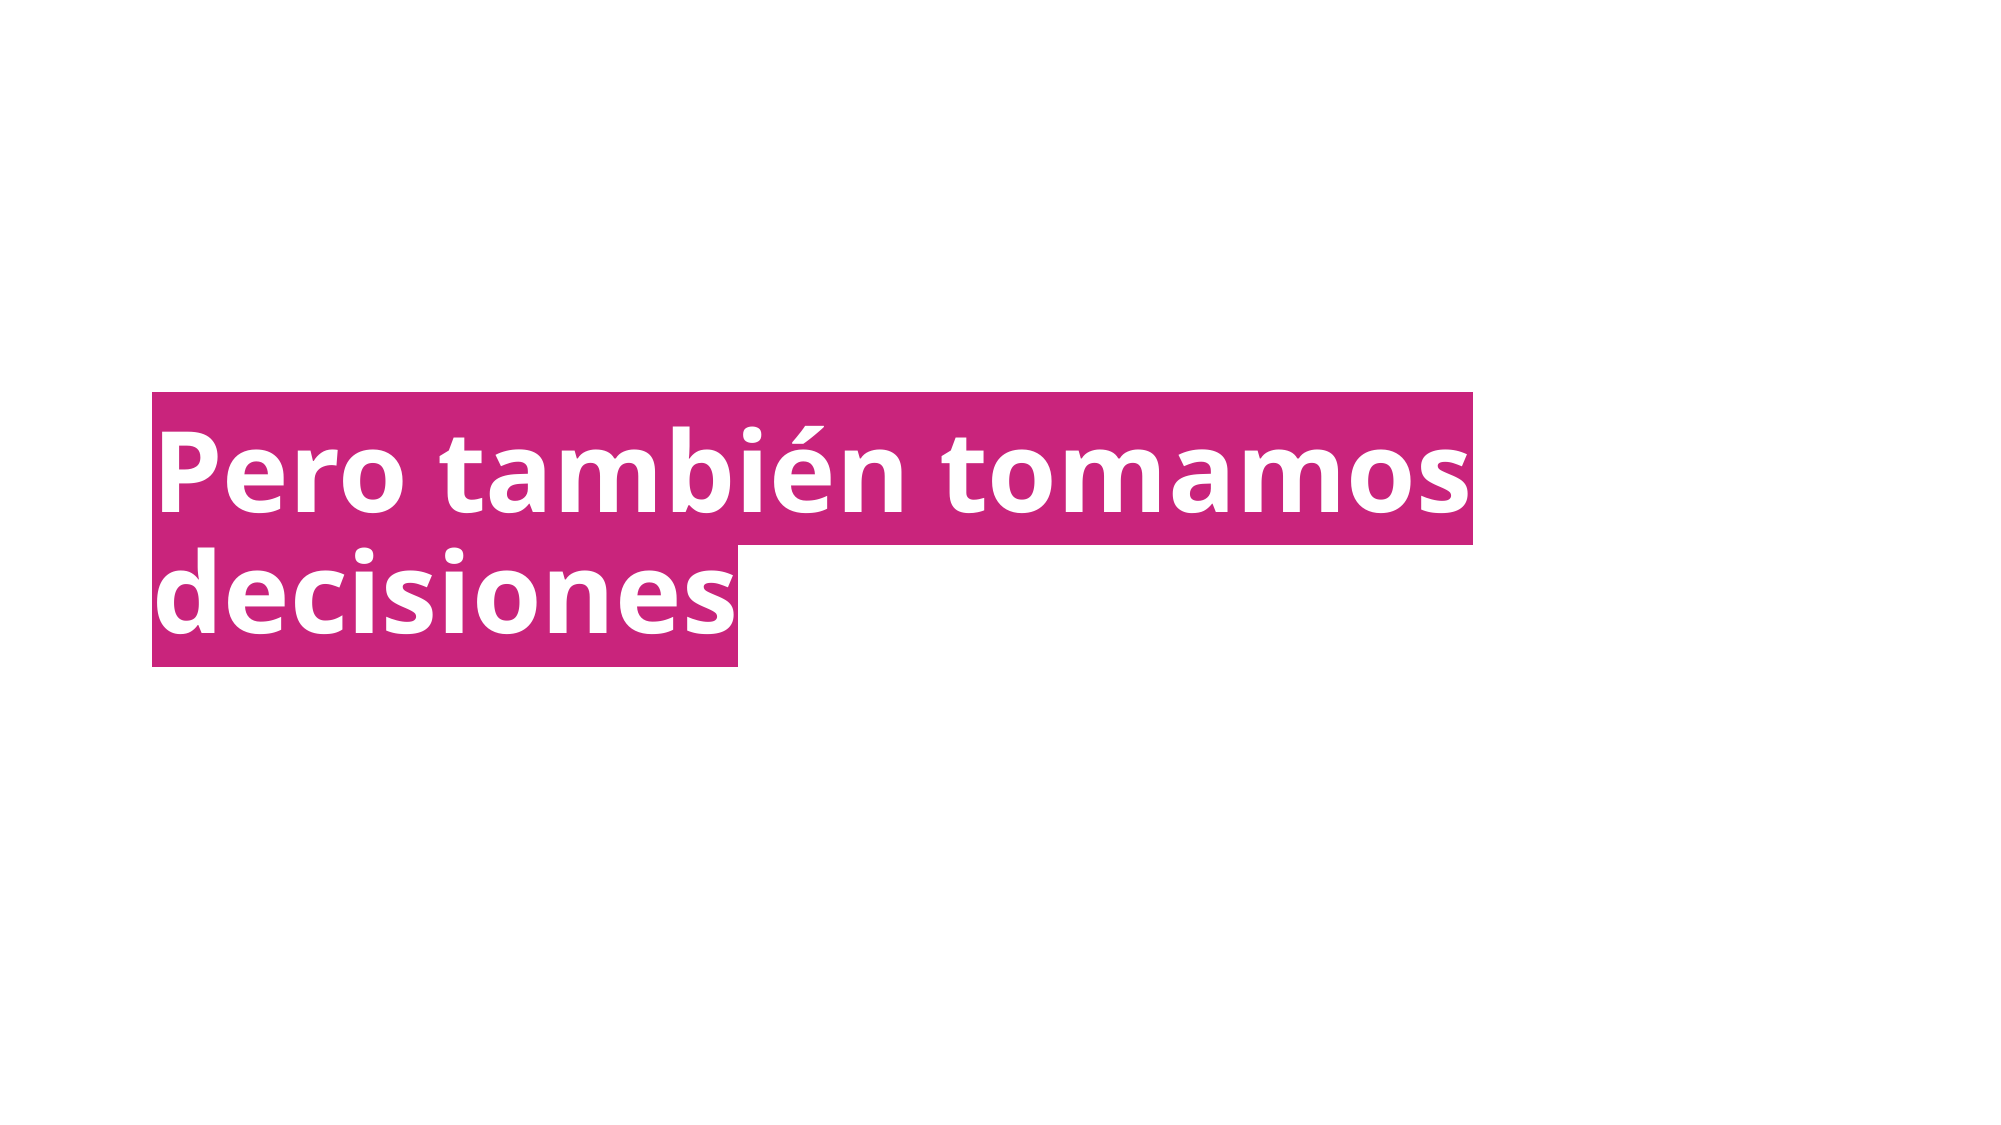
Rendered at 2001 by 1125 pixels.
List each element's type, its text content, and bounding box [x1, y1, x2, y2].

list Pero también tomamos decisiones [137, 59, 1863, 1014]
